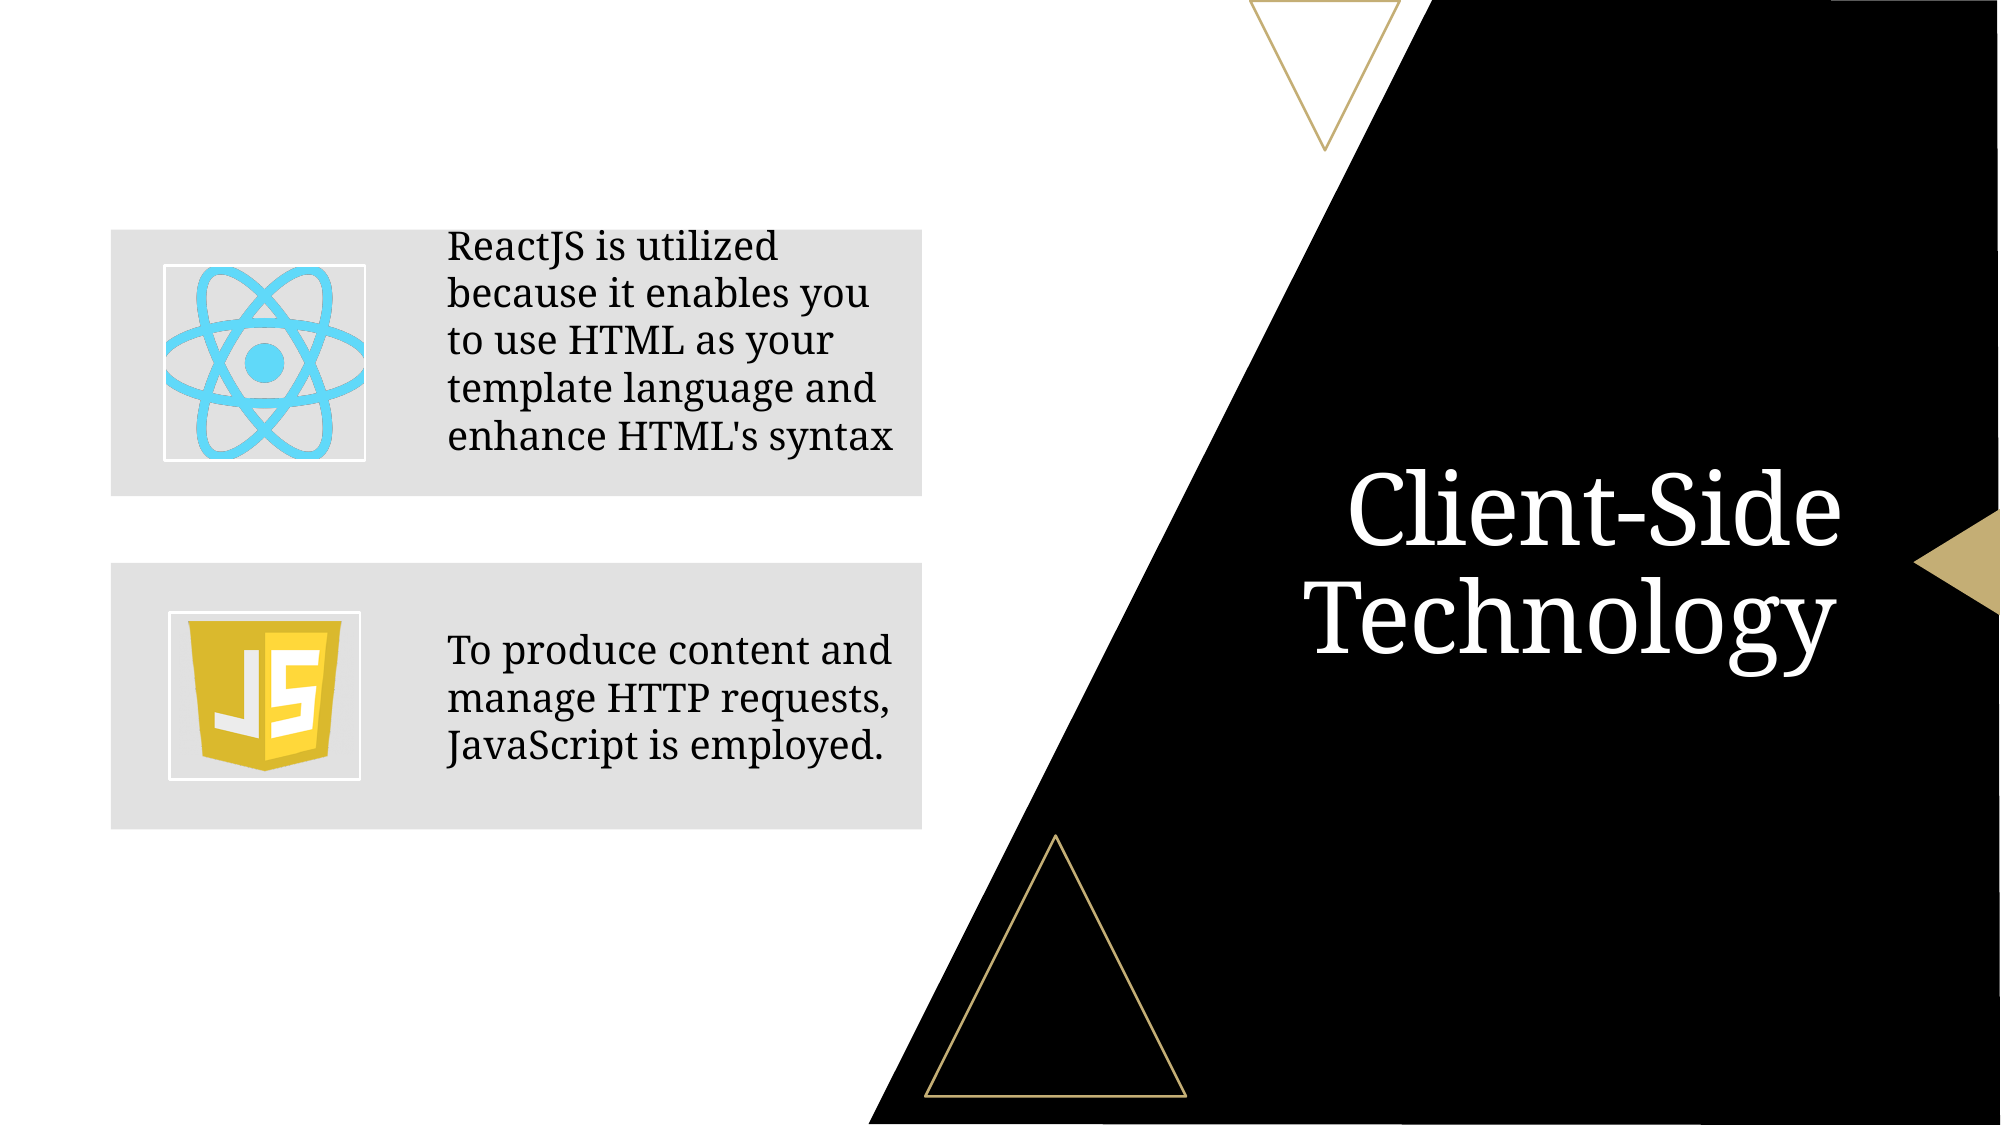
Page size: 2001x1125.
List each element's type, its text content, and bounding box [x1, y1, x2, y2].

title Client-Side Technology [1275, 320, 1914, 814]
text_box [110, 84, 923, 975]
